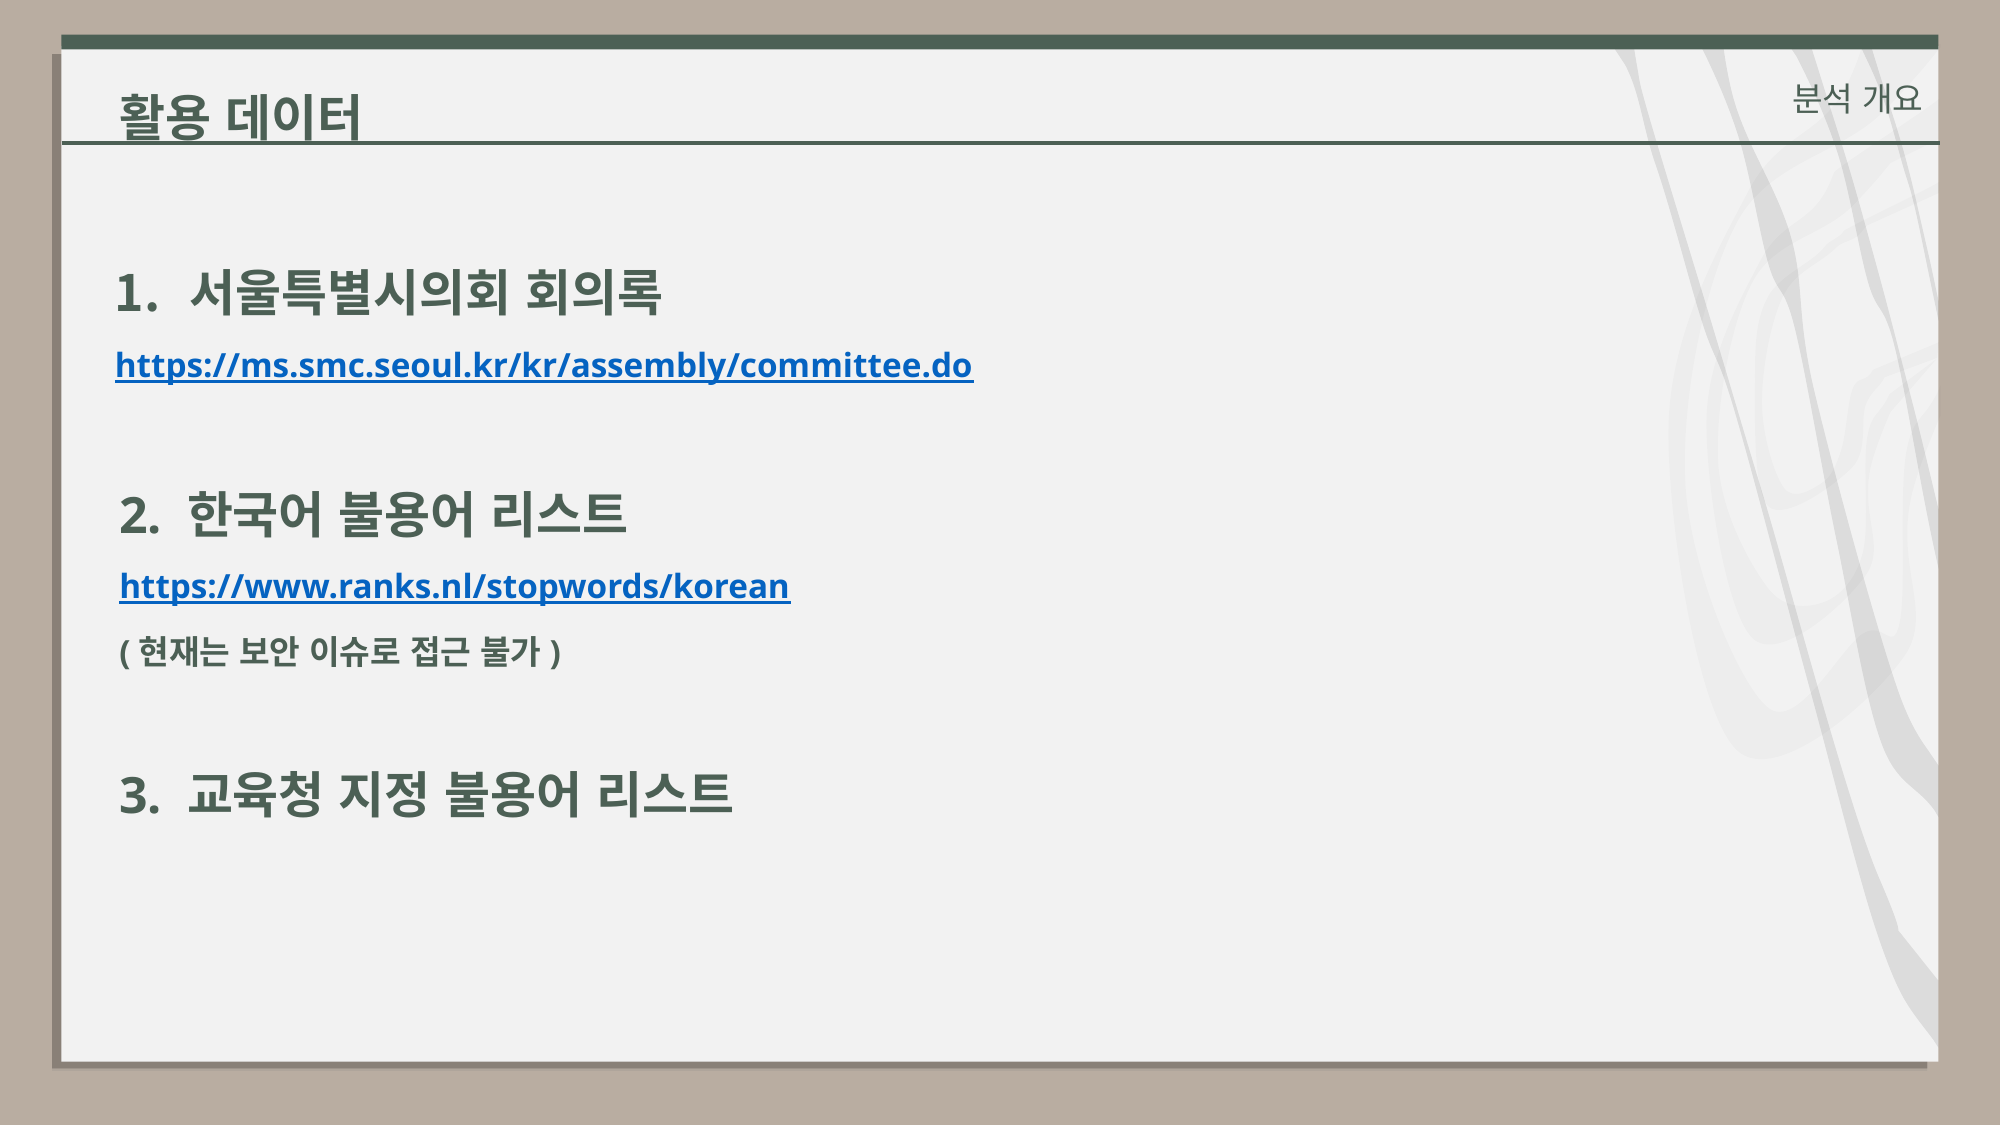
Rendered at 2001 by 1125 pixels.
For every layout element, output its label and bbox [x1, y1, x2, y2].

text_box [61, 144, 1941, 1062]
text_box [61, 34, 1941, 142]
